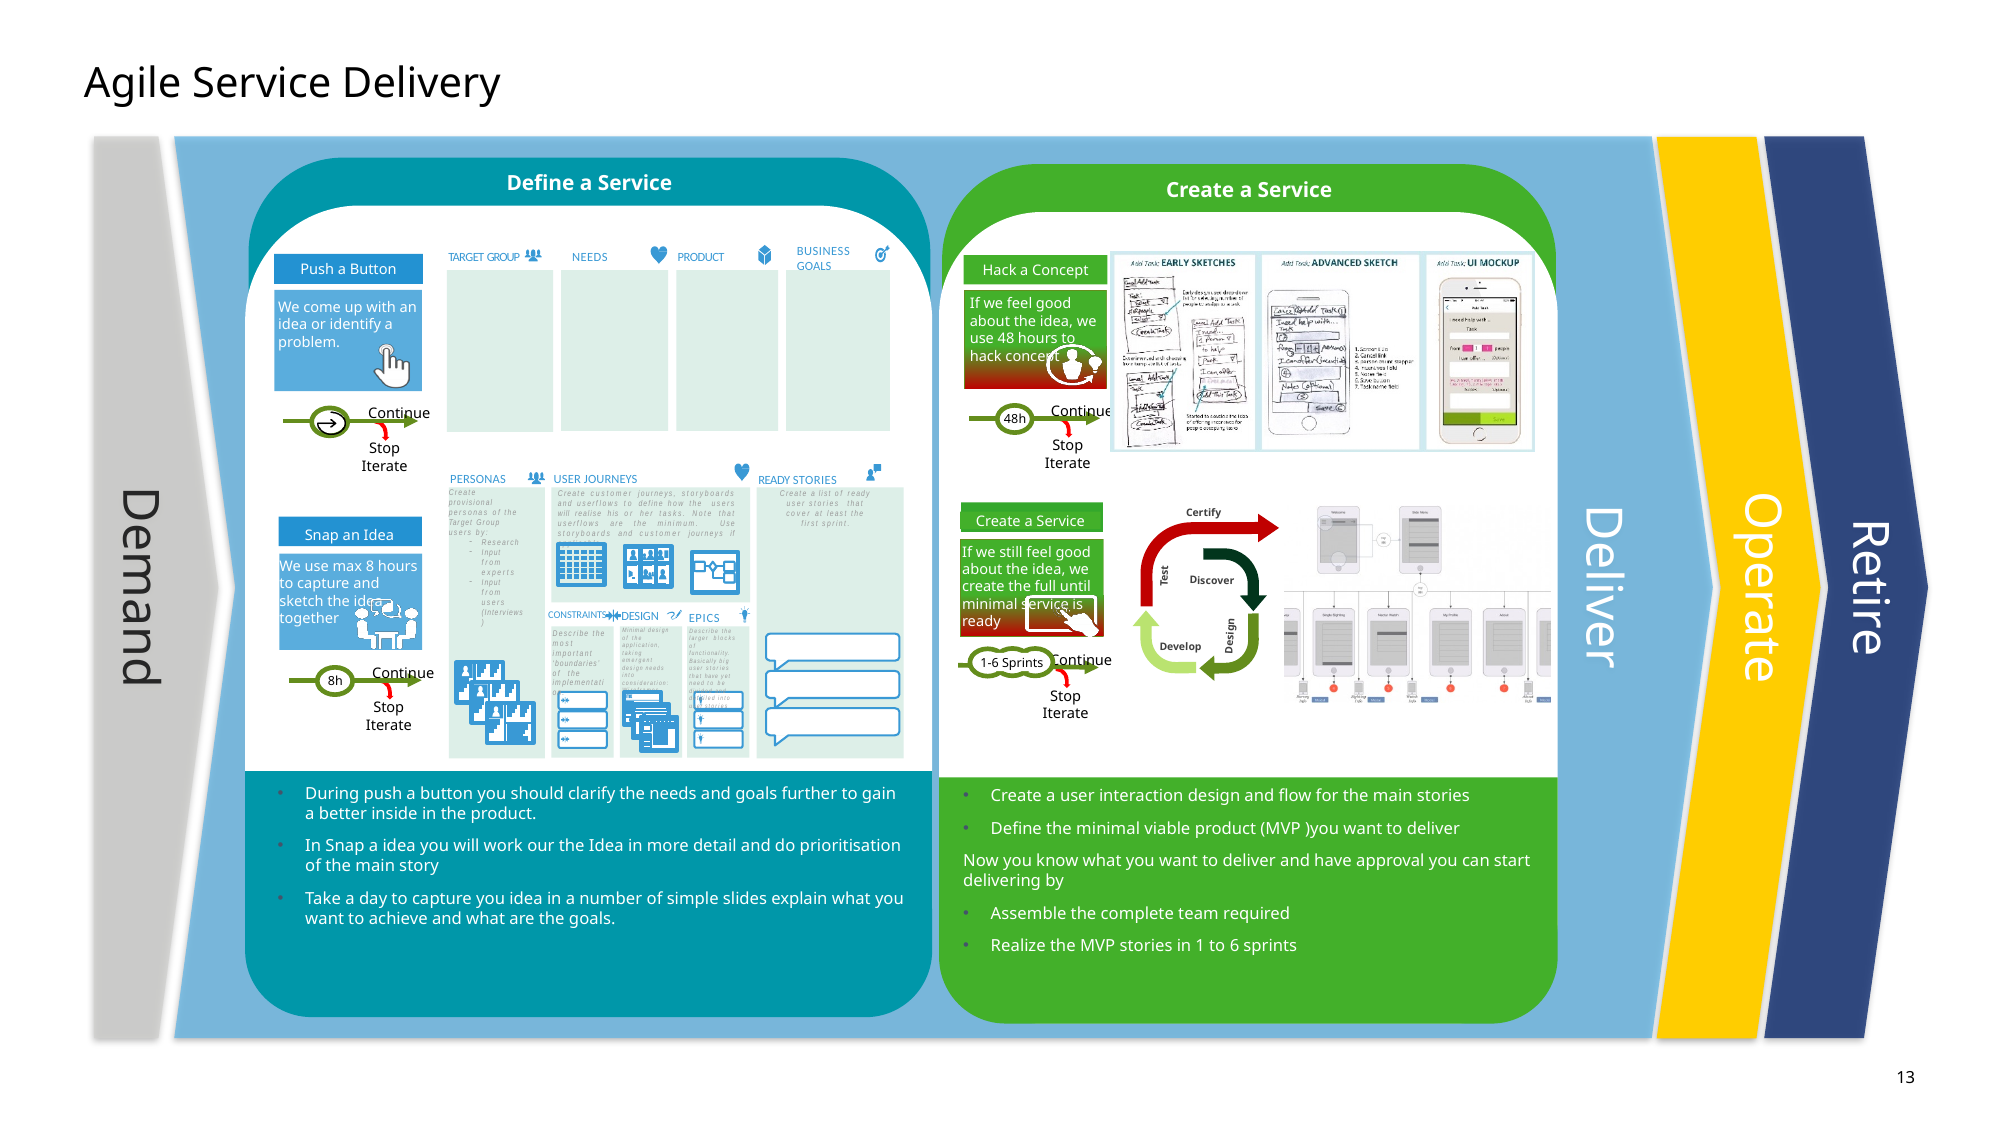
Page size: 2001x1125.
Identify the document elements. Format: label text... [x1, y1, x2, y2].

slide_number 13 [1880, 1068, 1916, 1089]
title Agile Service Delivery [83, 55, 1917, 107]
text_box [93, 136, 1929, 1039]
